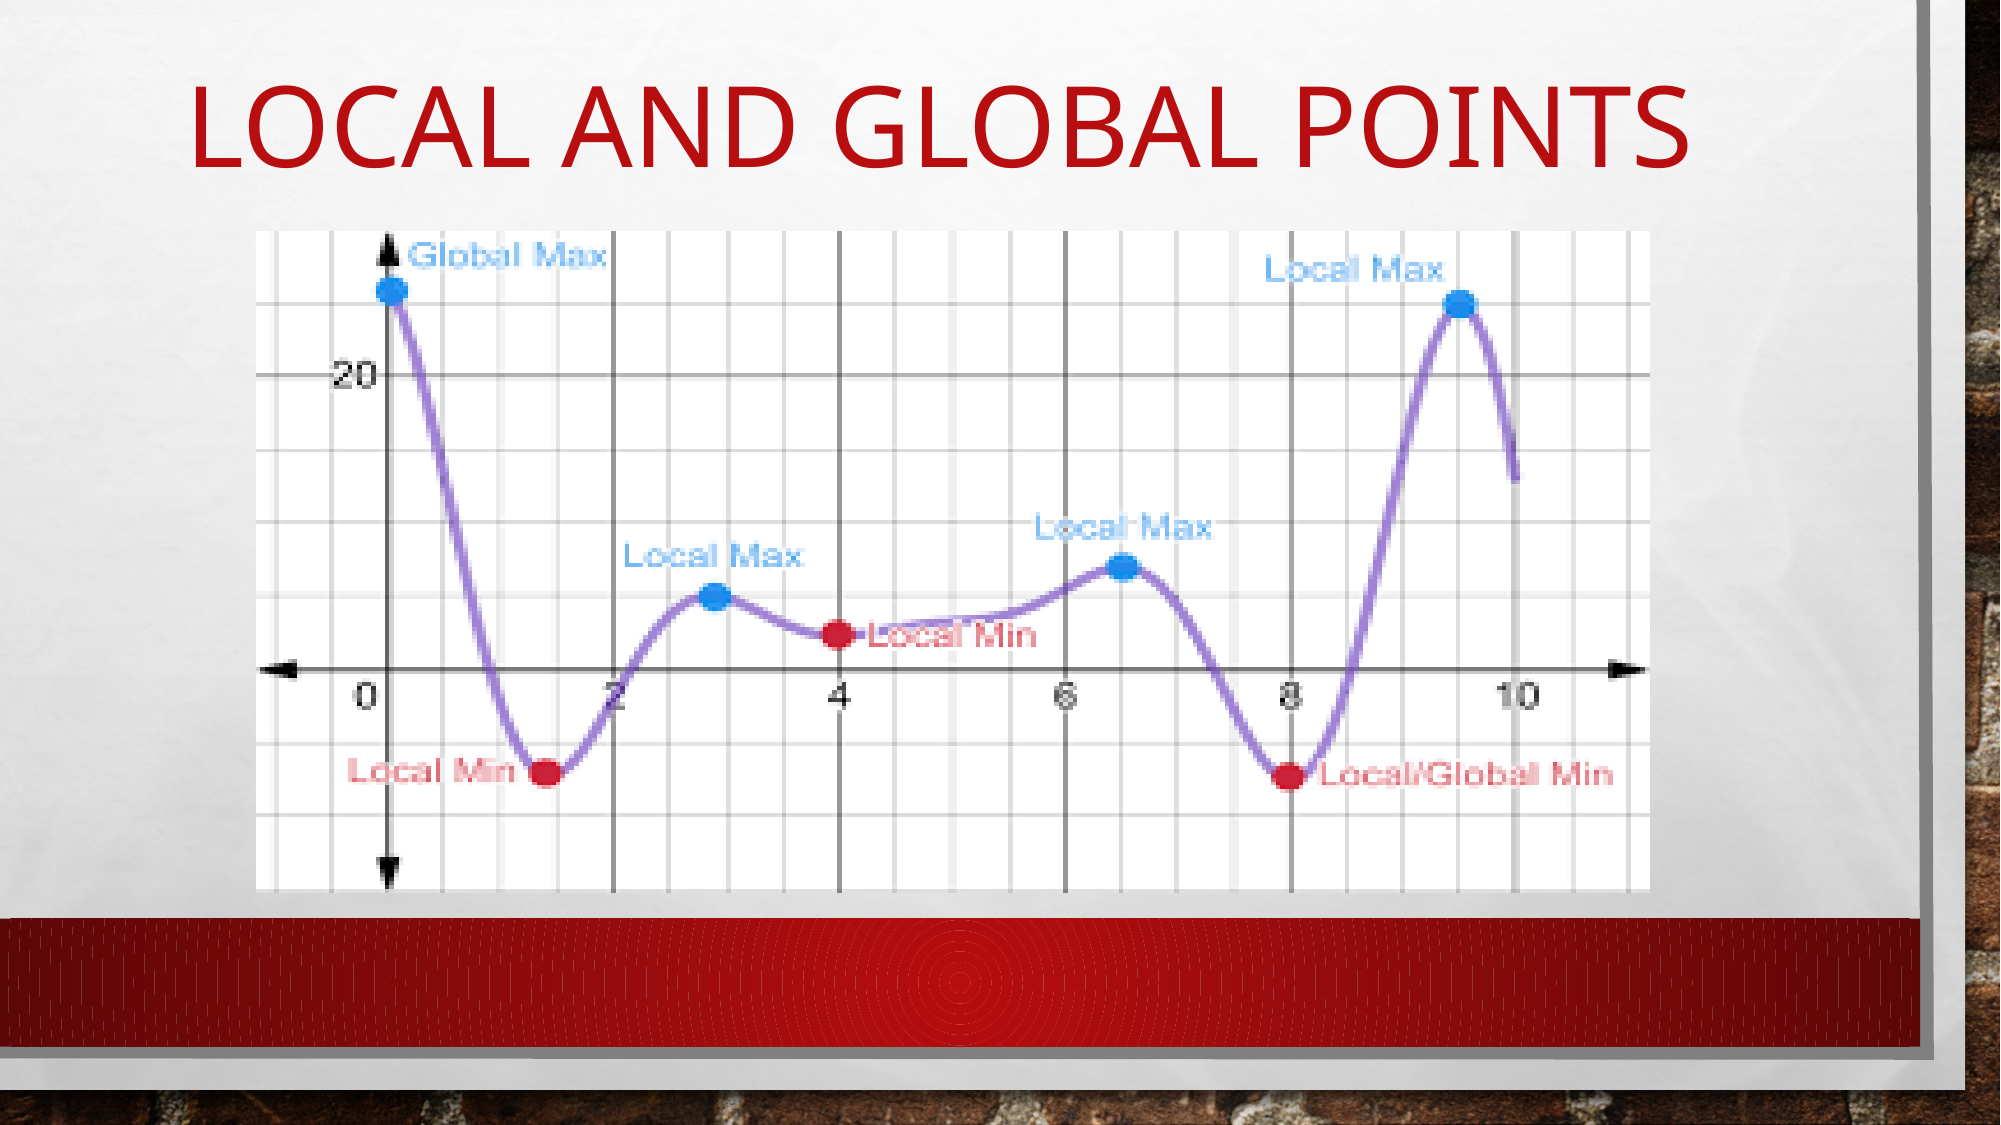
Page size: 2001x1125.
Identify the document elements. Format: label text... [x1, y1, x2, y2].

picture [0, 0, 2000, 1125]
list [255, 231, 1651, 894]
title local and global points [87, 36, 1793, 226]
